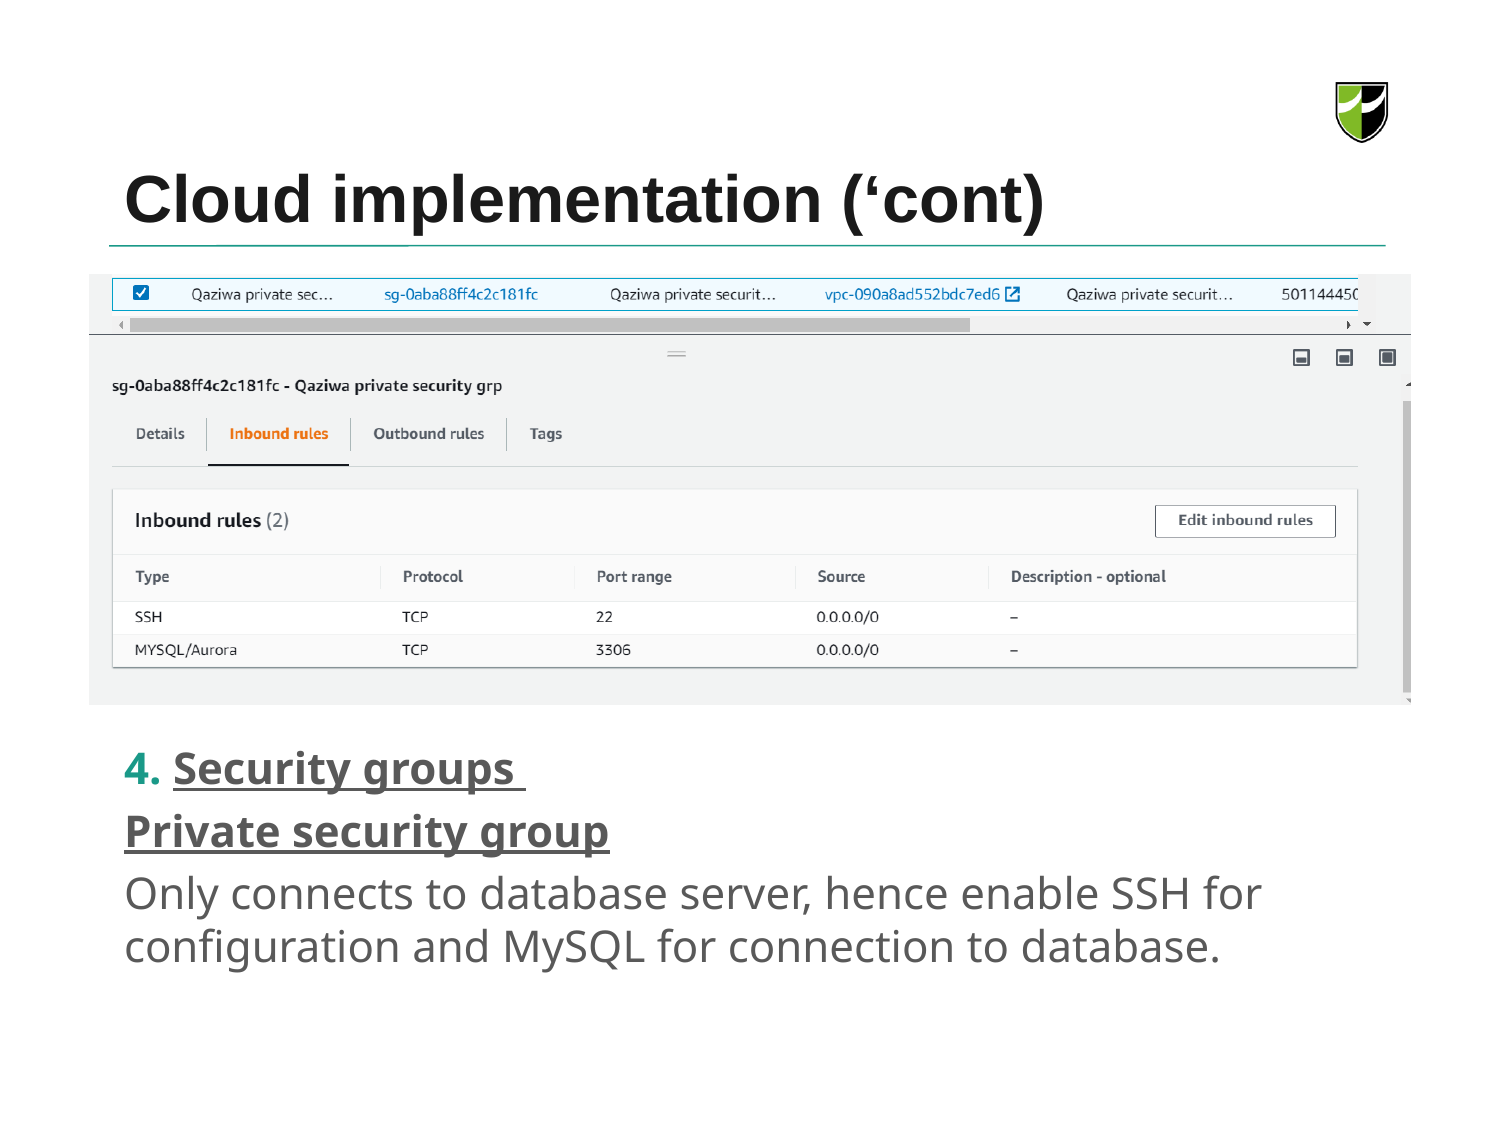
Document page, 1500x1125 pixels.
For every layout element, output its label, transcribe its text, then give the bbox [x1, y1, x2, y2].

picture [1335, 75, 1393, 143]
list 4. Security groups Private security group Only connects to database server, hence enable SSH for configuration and MySQL for connection to database. [109, 733, 1386, 1013]
picture [89, 274, 1411, 705]
title Cloud implementation (‘cont) [109, 146, 1386, 246]
